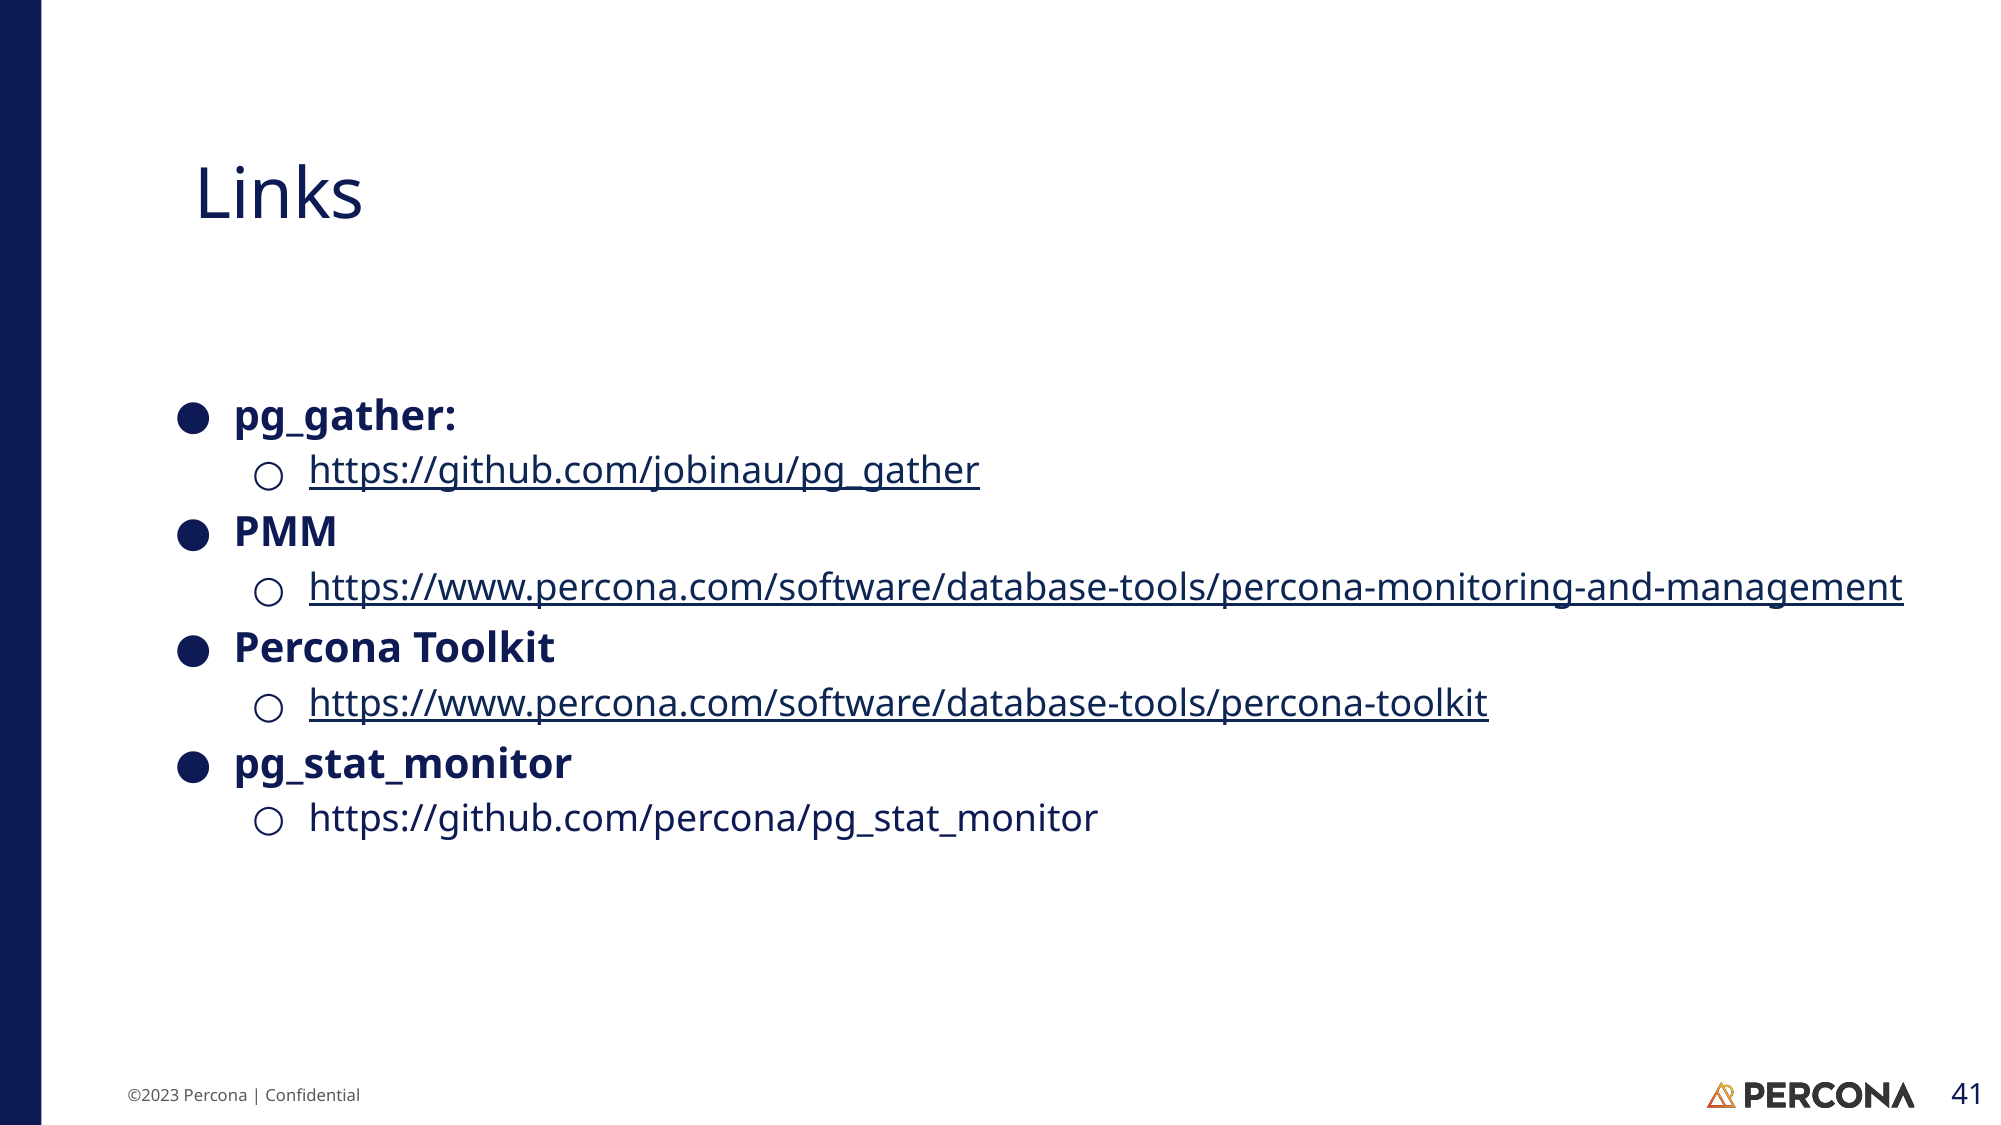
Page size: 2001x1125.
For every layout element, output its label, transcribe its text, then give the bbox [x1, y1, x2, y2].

picture [1707, 1082, 1748, 1108]
title Links [179, 124, 1835, 266]
list pg_gather: https://github.com/jobinau/pg_gather PMM https://www.percona.com/software/database-tools/percona-monitoring-and-management Percona Toolkit https://www.percona.com/software/database-tools/percona-toolkit pg_stat_monitor https://github.com/percona/pg_stat_monitor [143, 308, 1947, 982]
slide_number ‹#› [1748, 1065, 2000, 1125]
